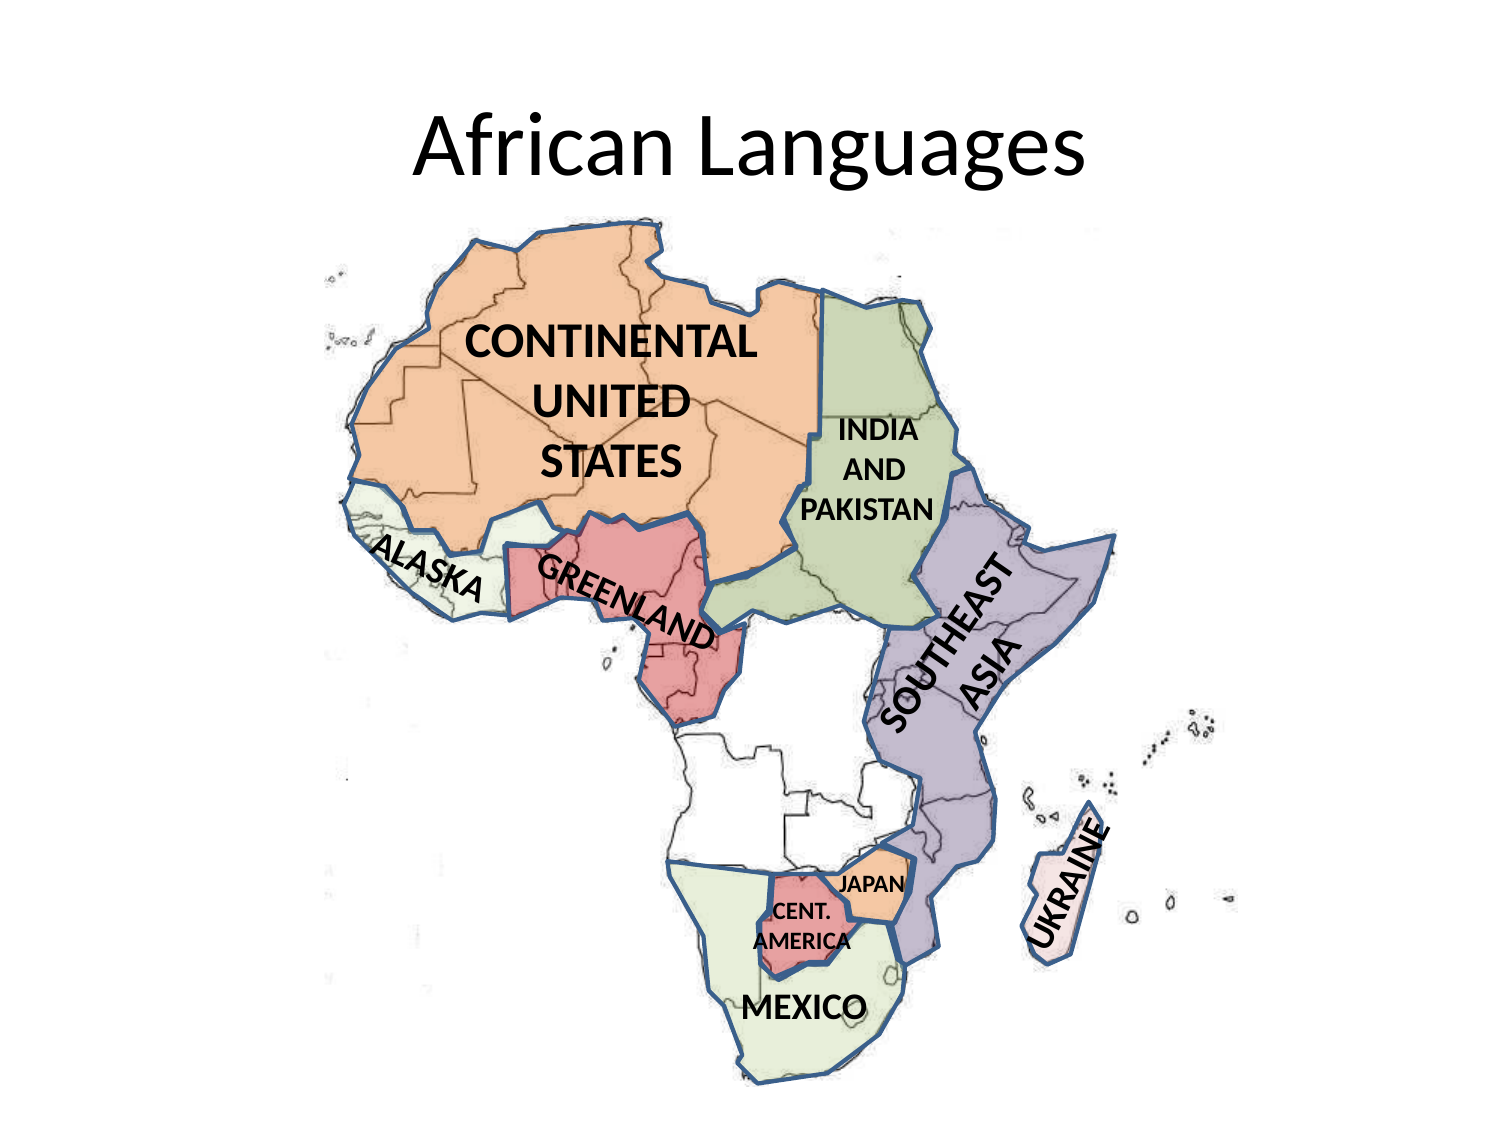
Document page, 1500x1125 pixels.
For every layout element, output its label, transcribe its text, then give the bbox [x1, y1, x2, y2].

picture [324, 216, 1238, 1088]
title African Languages [75, 45, 1425, 233]
